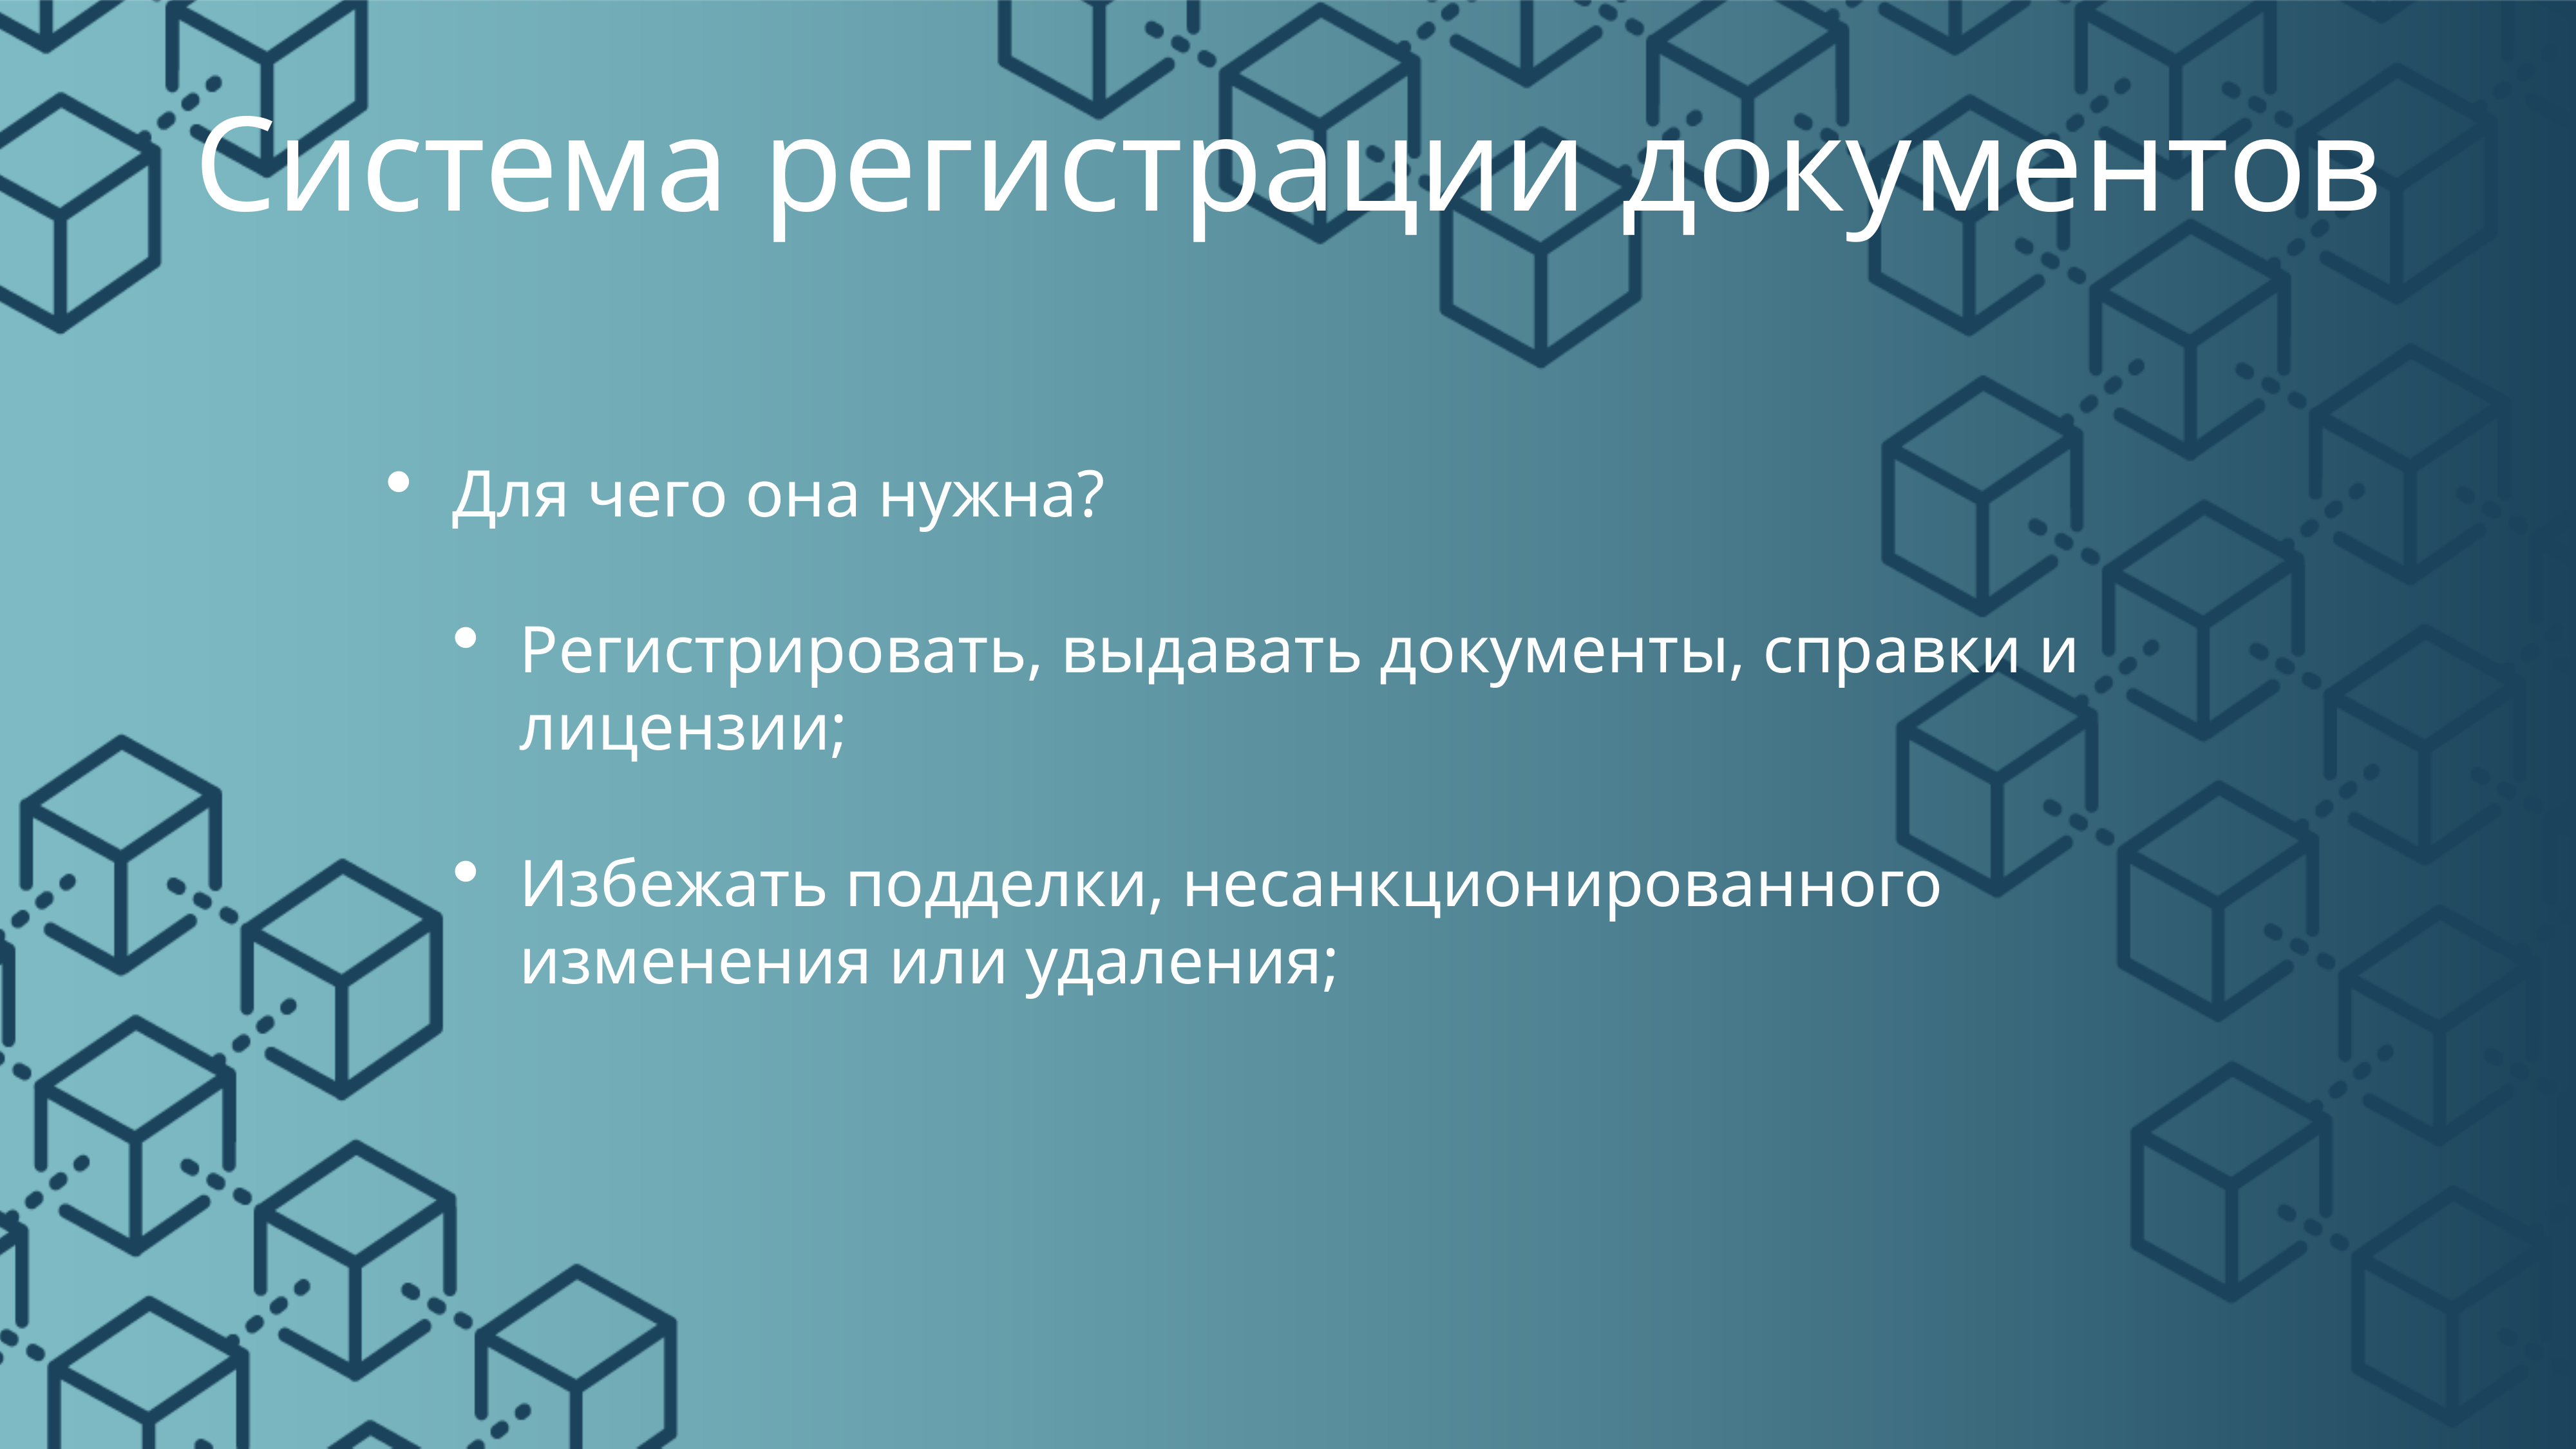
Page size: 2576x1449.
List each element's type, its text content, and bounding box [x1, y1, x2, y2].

text_box Для чего она нужна? Регистрировать, выдавать документы, справки и лицензии; Избежать подделки, несанкционированного изменения или удаления; [380, 446, 2196, 1002]
picture [0, 0, 2576, 1449]
title Система регистрации документов [178, 37, 2398, 279]
